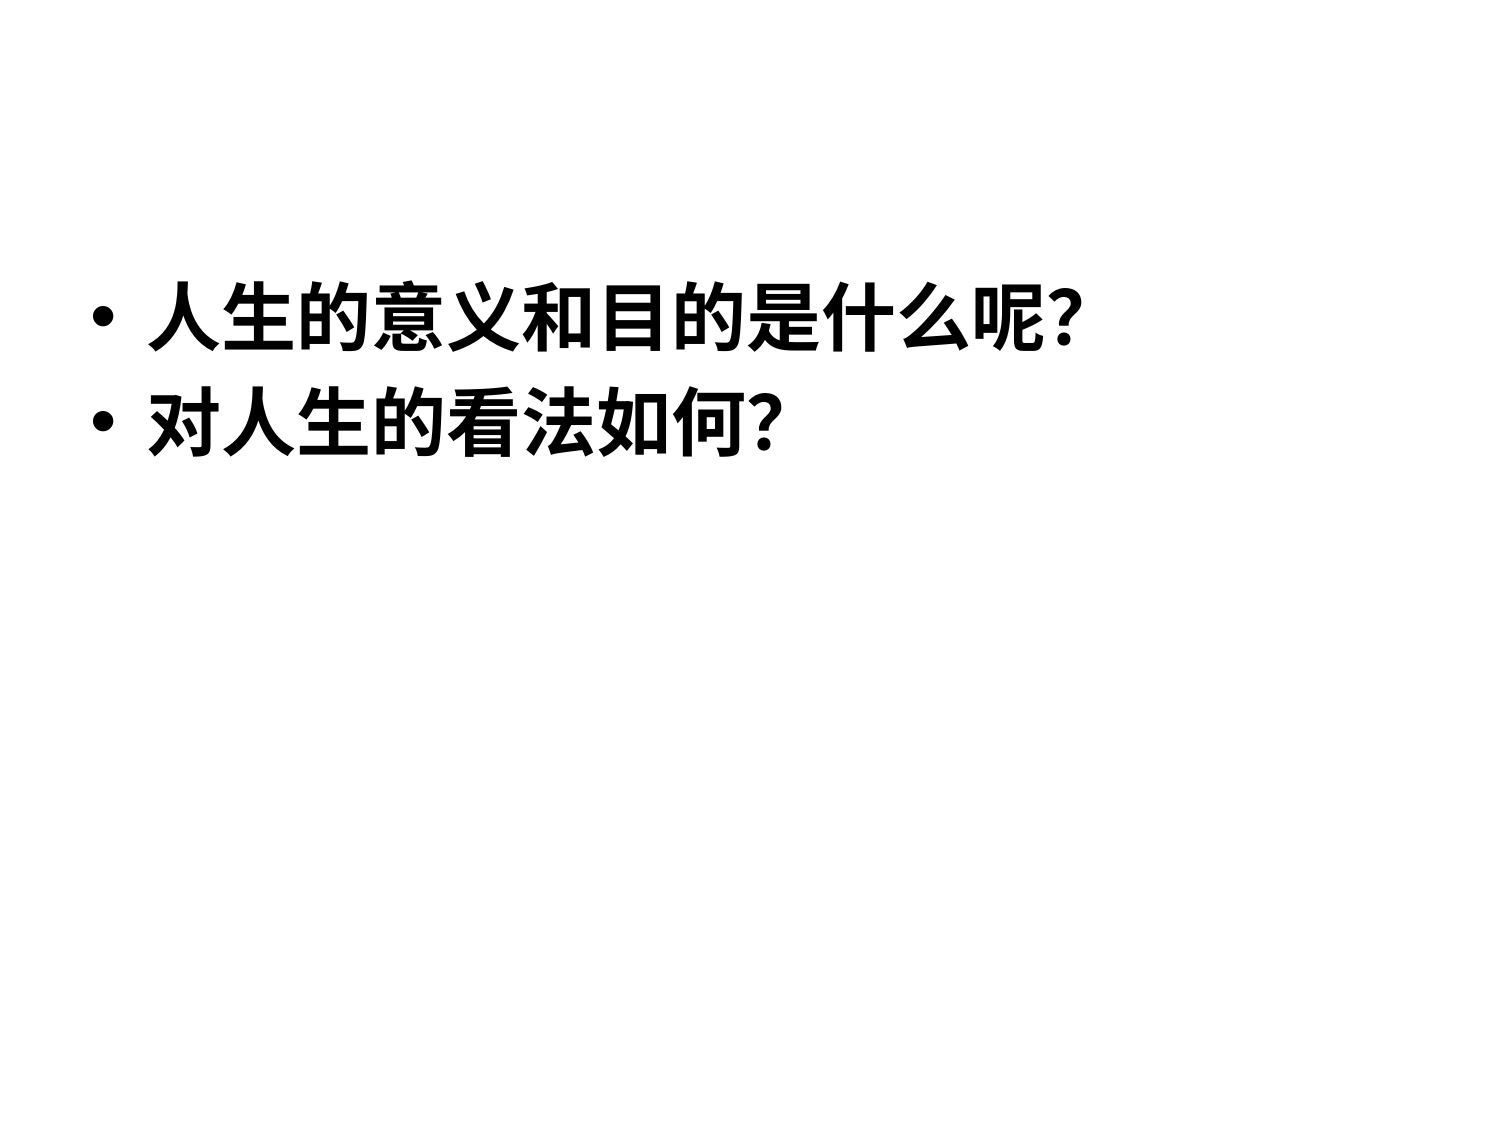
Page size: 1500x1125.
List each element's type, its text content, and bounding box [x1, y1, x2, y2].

list 人生的意义和目的是什么呢？ 对人生的看法如何？ [75, 262, 1425, 1005]
